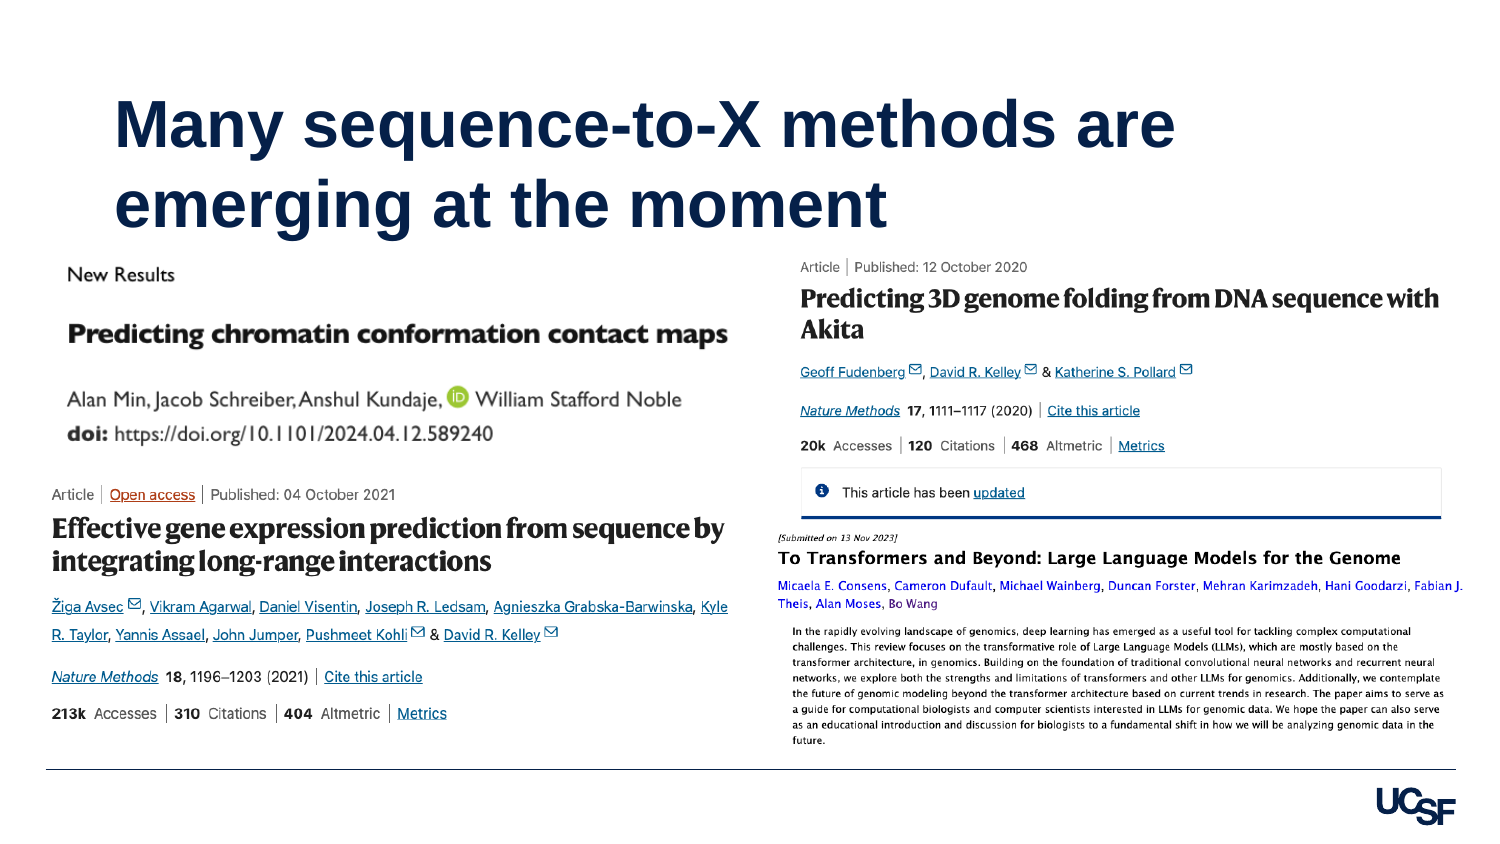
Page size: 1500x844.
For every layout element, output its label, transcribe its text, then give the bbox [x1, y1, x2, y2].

picture [40, 247, 755, 467]
picture [31, 472, 762, 740]
picture [769, 253, 1480, 757]
text_box Many sequence-to-X methods are emerging at the moment [99, 73, 1263, 248]
